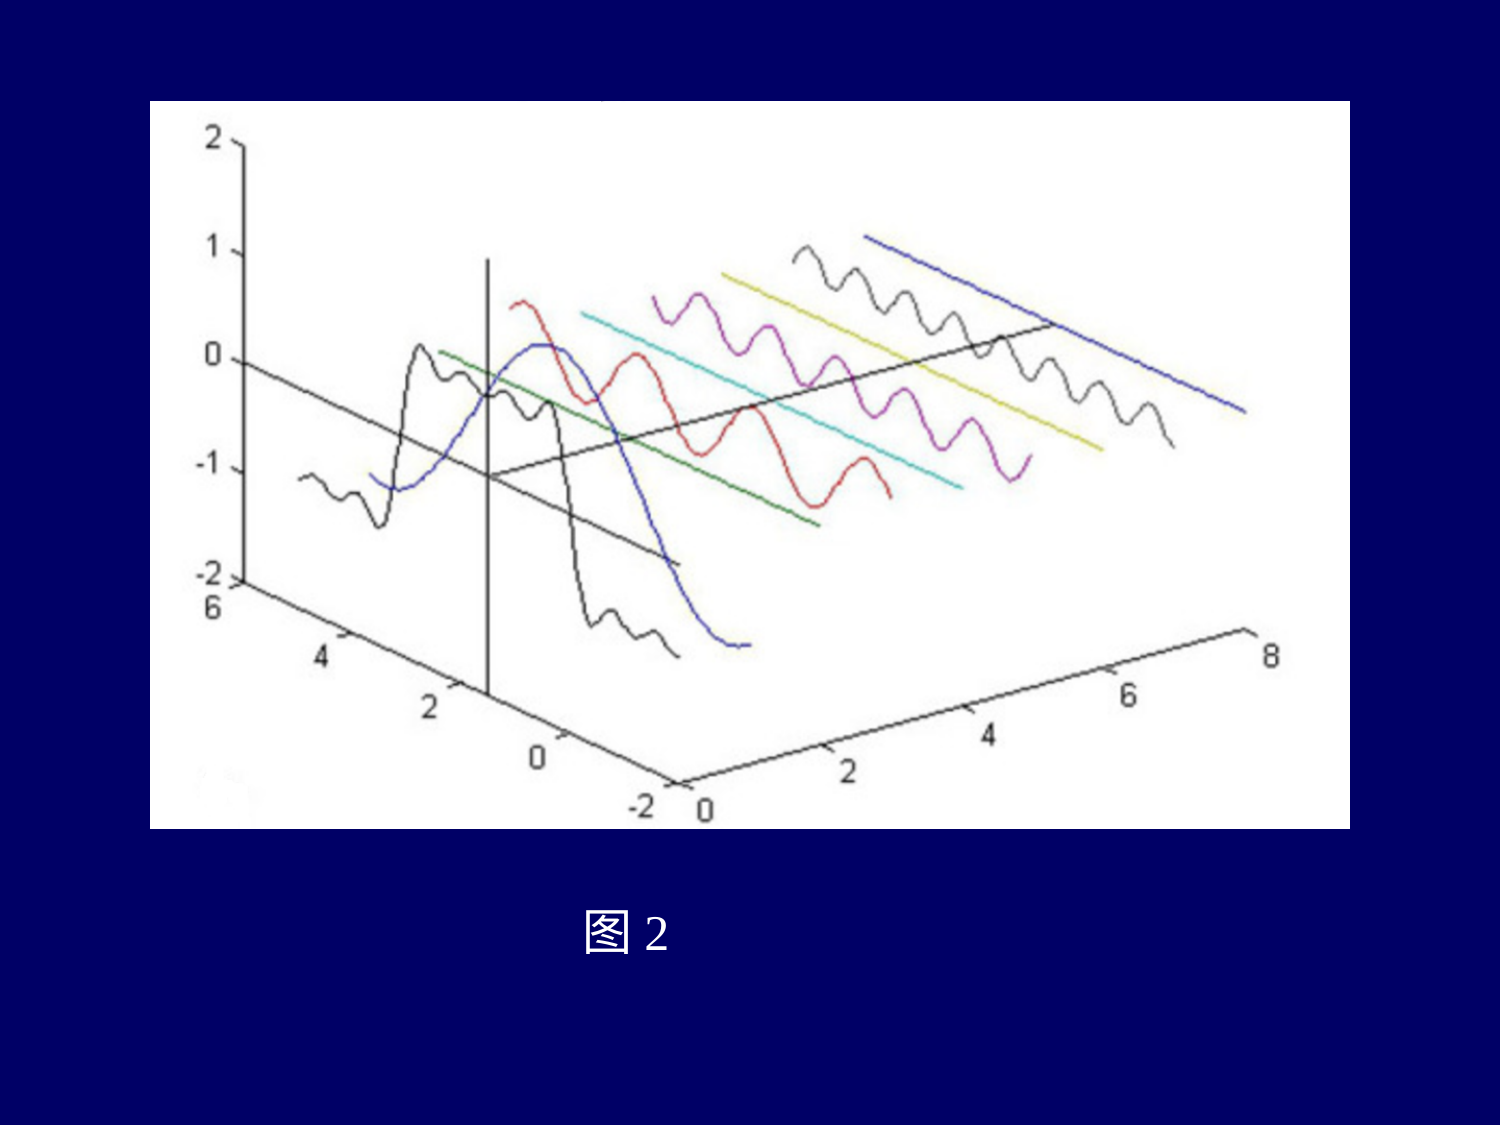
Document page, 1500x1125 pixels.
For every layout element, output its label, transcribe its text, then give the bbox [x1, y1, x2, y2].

text_box 图2 [567, 893, 685, 968]
picture [149, 101, 1351, 830]
